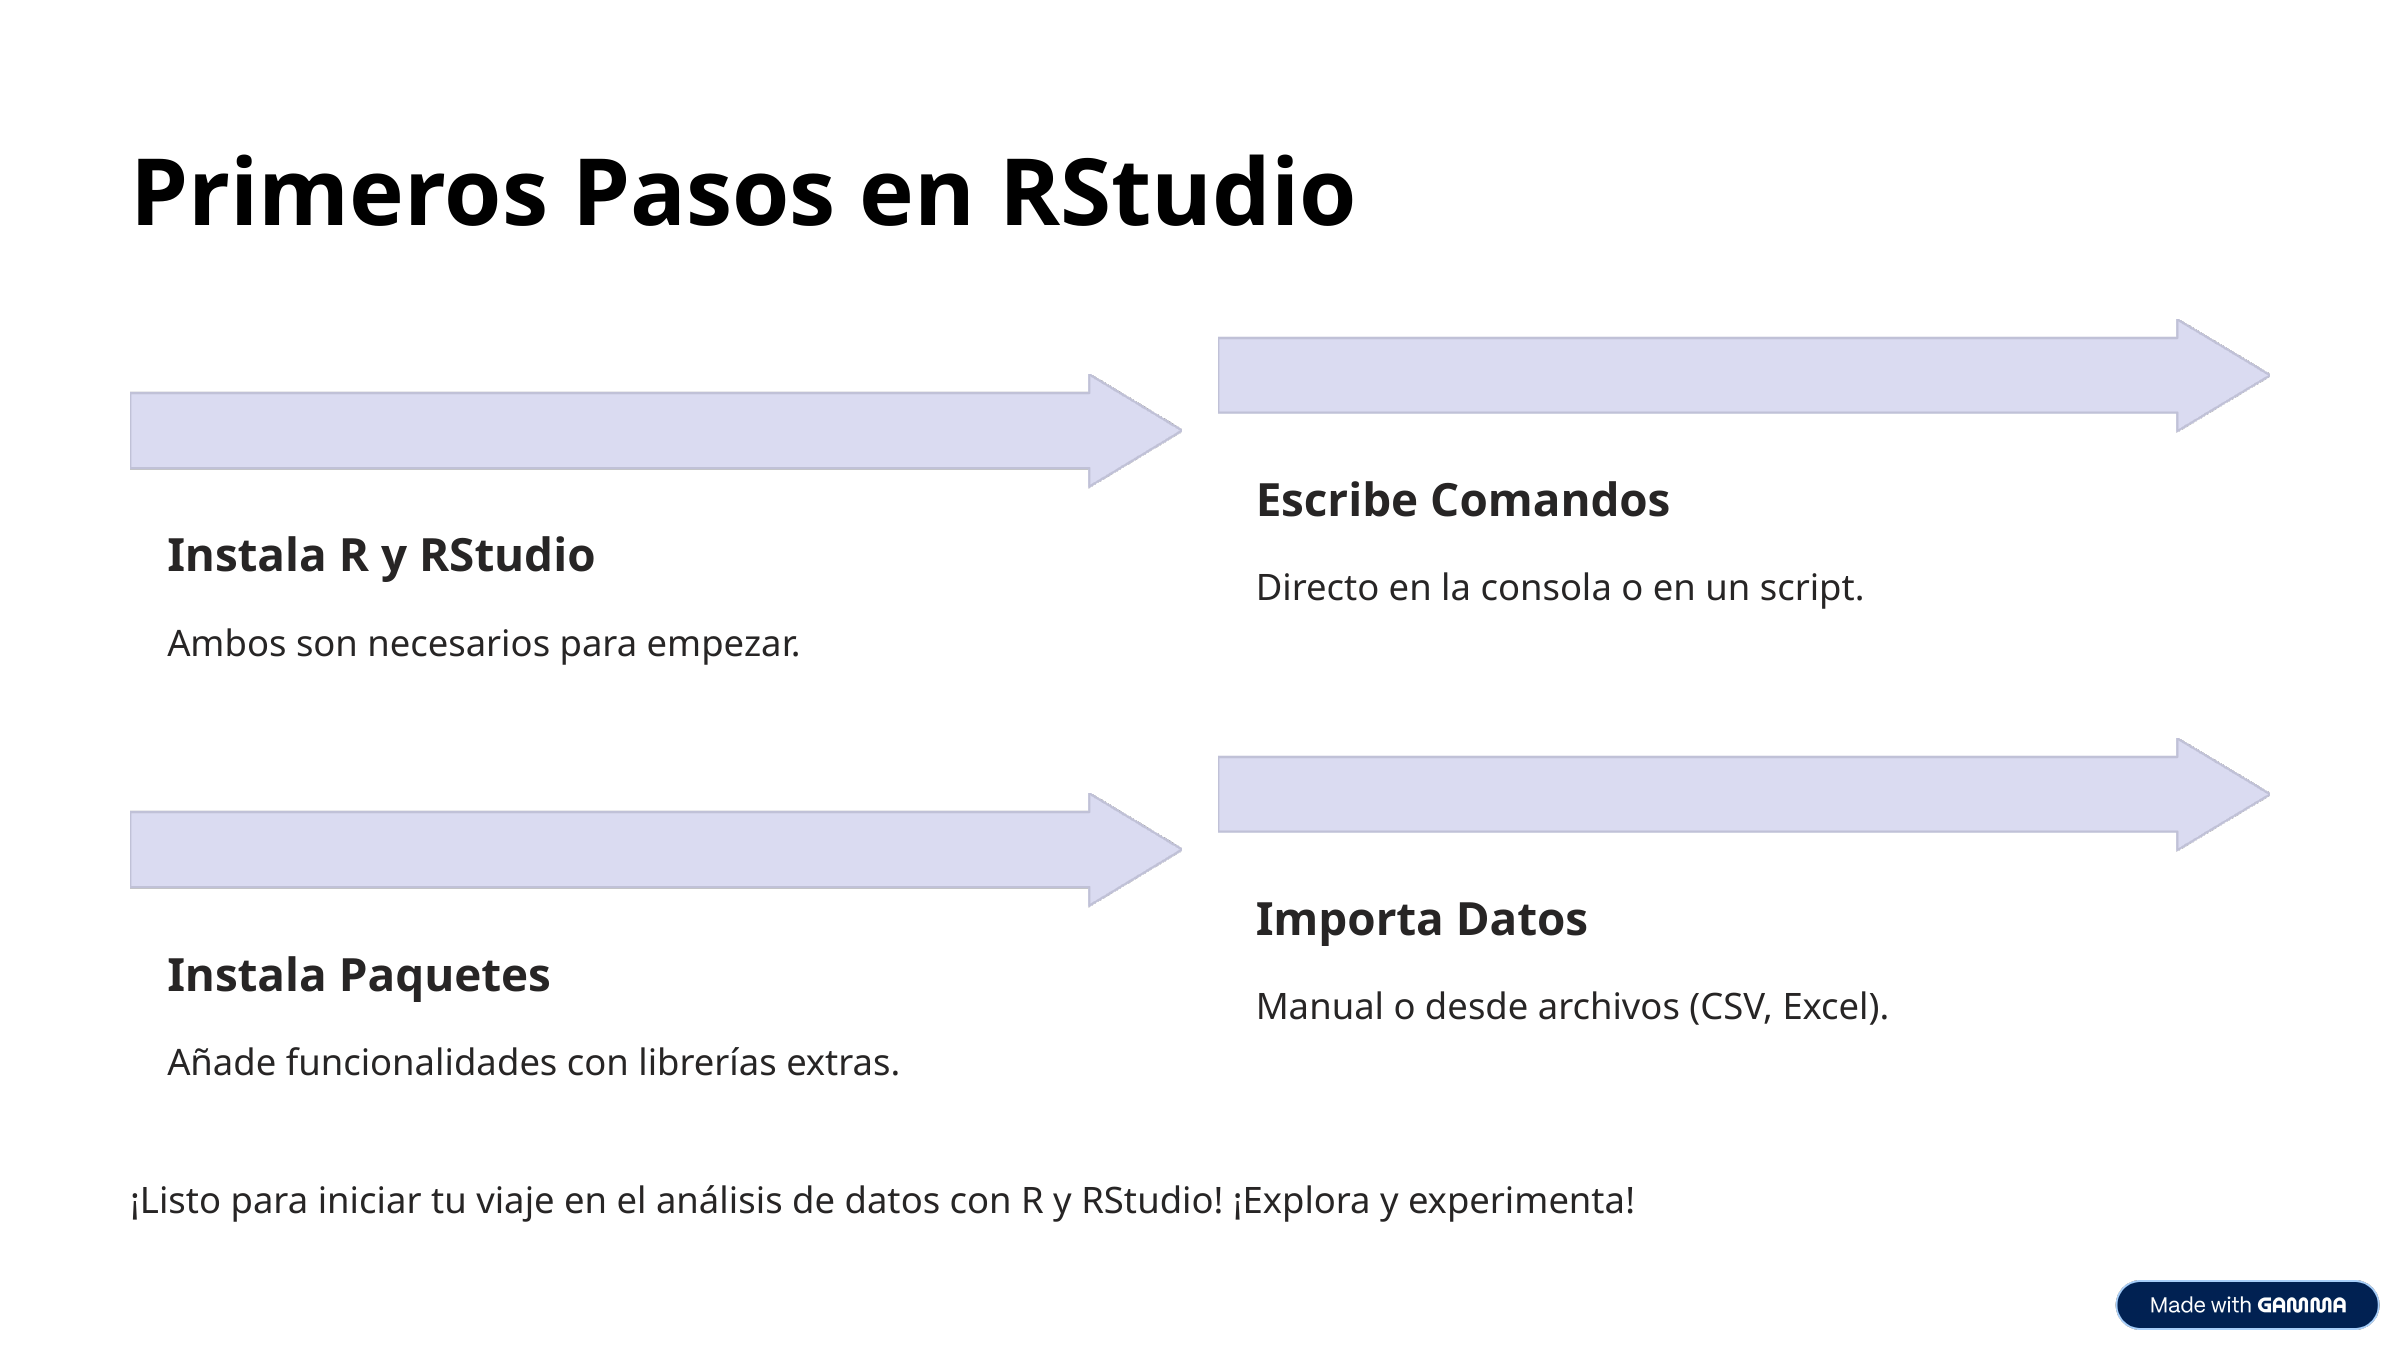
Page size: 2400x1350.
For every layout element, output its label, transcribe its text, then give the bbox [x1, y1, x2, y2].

text_box Instala R y RStudio [167, 563, 633, 582]
picture [2106, 1271, 2389, 1339]
text_box Directo en la consola o en un script. [1255, 548, 2233, 608]
text_box Añade funcionalidades con librerías extras. [167, 1023, 1145, 1083]
text_box ¡Listo para iniciar tu viaje en el análisis de datos con R y RStudio! ¡Explora y experimenta! [130, 1161, 2270, 1222]
text_box Escribe Comandos [1255, 507, 1721, 527]
text_box Manual o desde archivos (CSV, Excel). [1255, 967, 2233, 1027]
picture [1218, 319, 2270, 507]
text_box Instala Paquetes [167, 982, 633, 1001]
picture [130, 793, 1182, 982]
picture [1218, 738, 2270, 926]
picture [130, 374, 1182, 563]
text_box Ambos son necesarios para empezar. [167, 604, 1145, 664]
text_box Importa Datos [1255, 926, 1721, 946]
text_box Primeros Pasos en RStudio [130, 128, 1348, 245]
